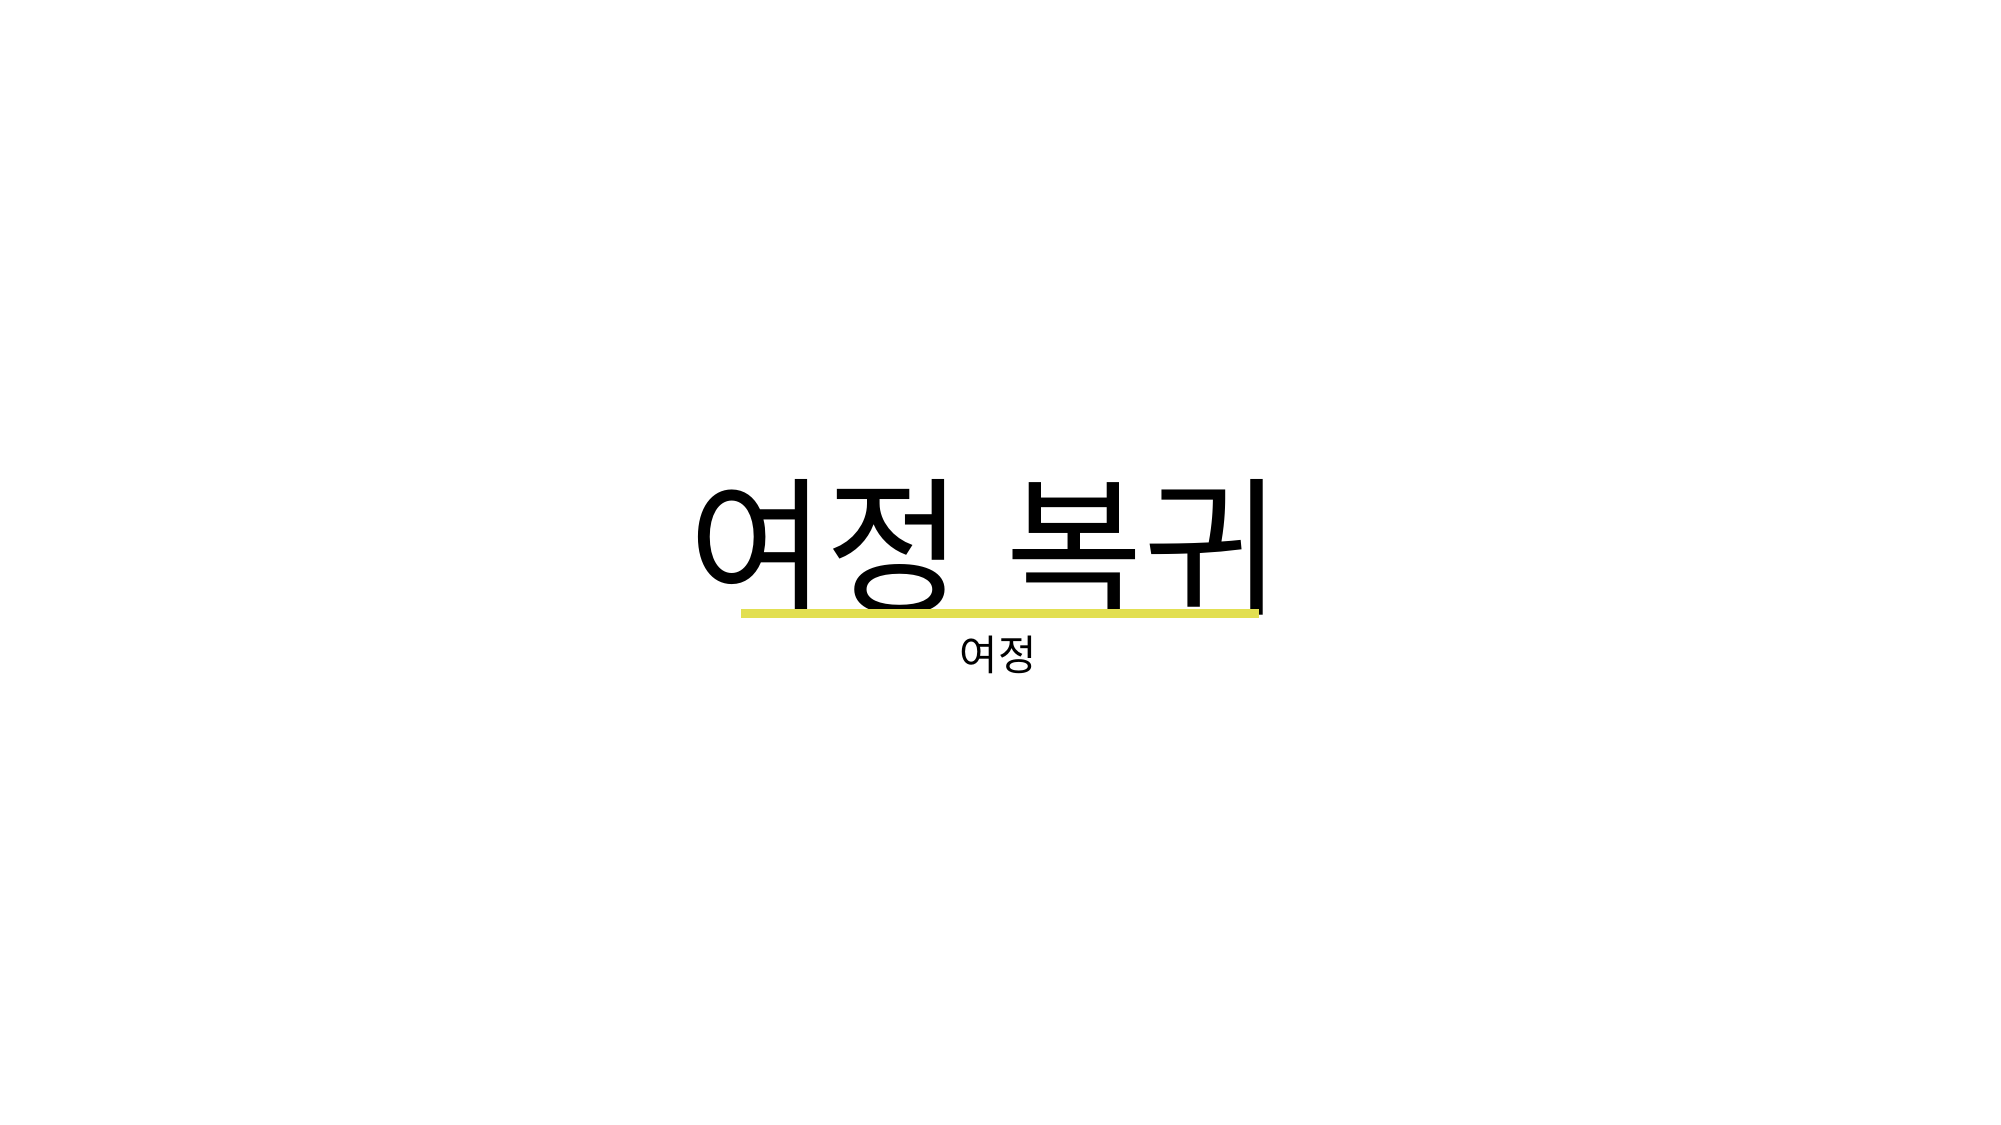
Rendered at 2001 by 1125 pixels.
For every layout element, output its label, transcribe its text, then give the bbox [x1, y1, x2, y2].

text_box 여정 [944, 621, 1055, 687]
text_box 여정 복귀 [673, 446, 1327, 642]
